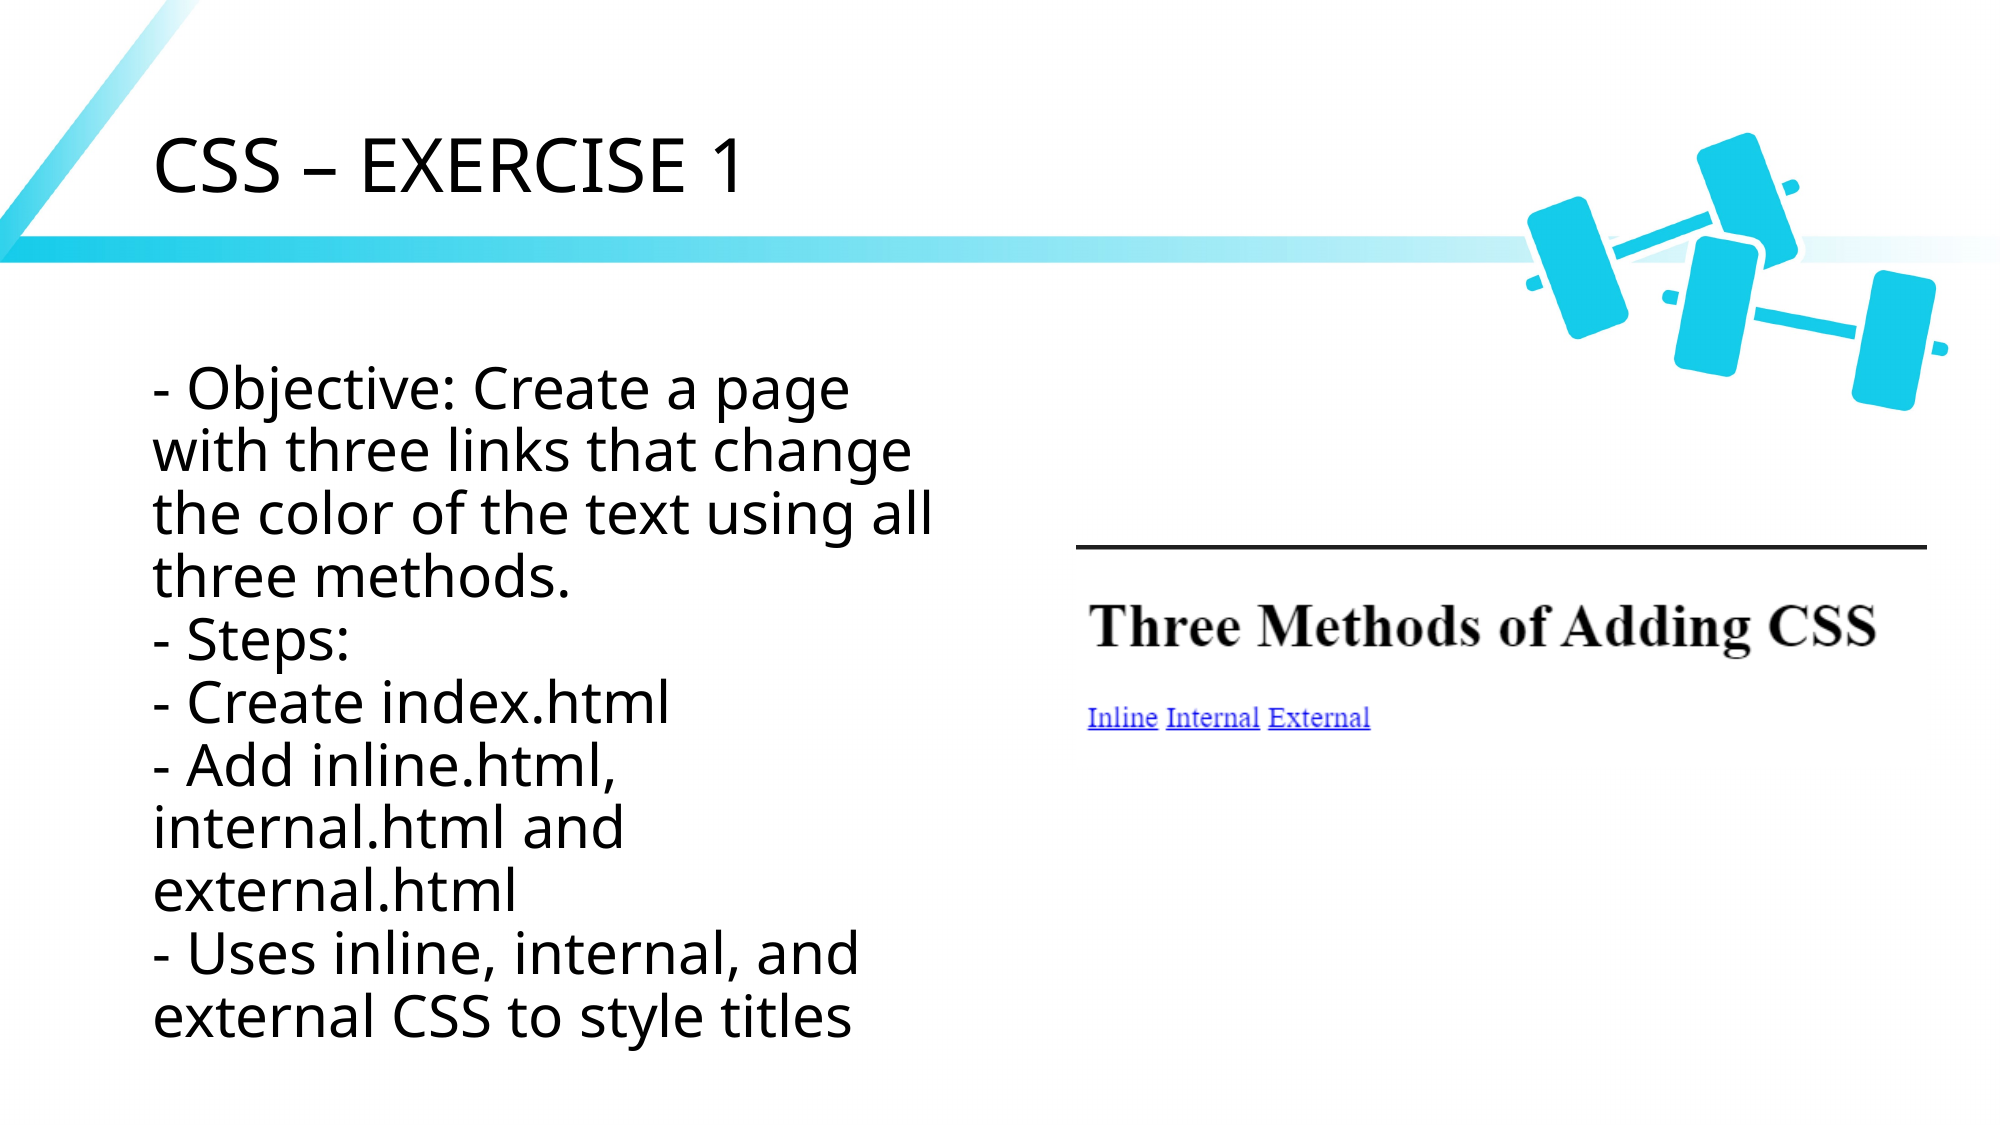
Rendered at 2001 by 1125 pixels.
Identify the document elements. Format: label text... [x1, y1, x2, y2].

text_box - Objective: Create a page with three links that change the color of the text using all three methods. - Steps: - Create index.html - Add inline.html, internal.html and external.html - Uses inline, internal, and external CSS to style titles [137, 351, 988, 1066]
picture [0, 0, 2000, 1125]
title CSS – EXERCISE 1 [137, 59, 1863, 278]
